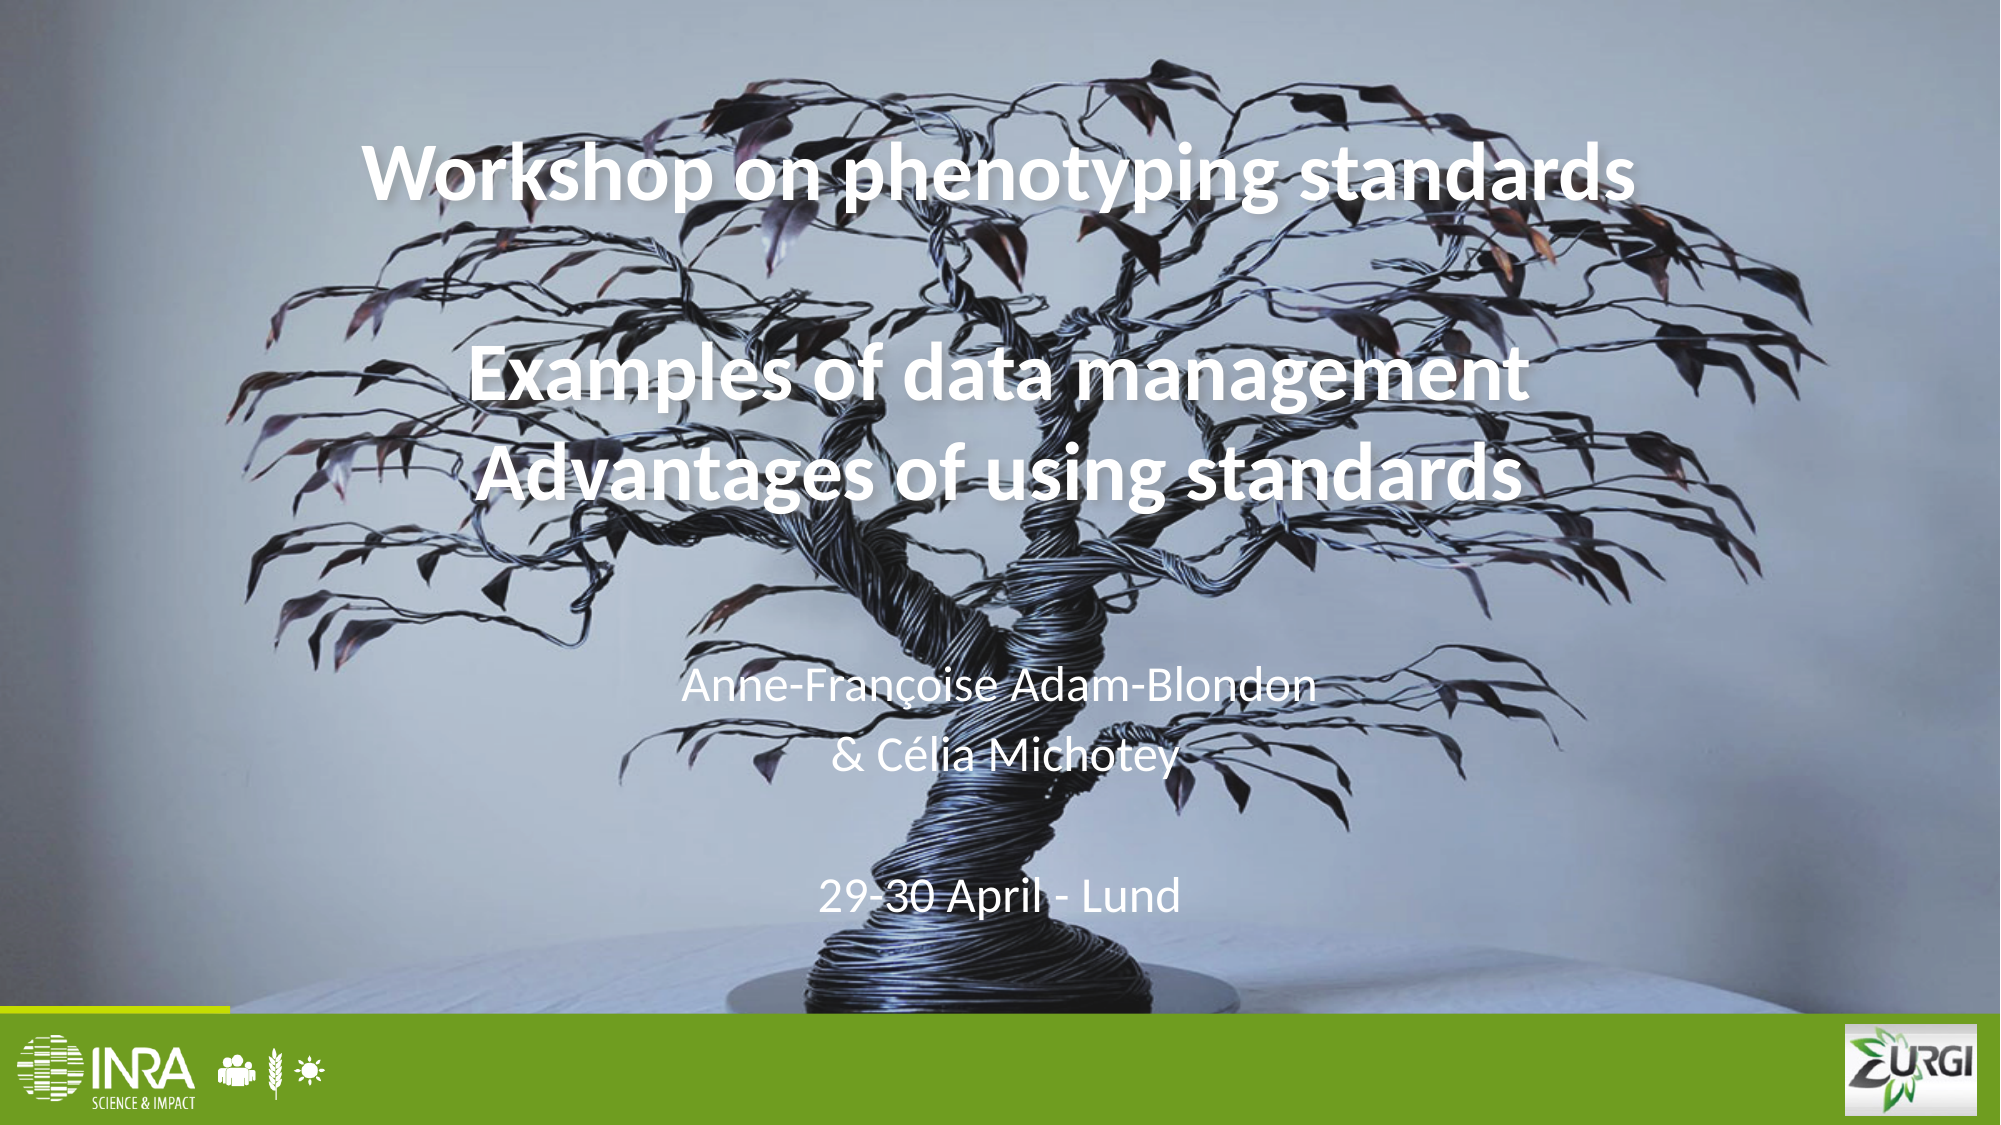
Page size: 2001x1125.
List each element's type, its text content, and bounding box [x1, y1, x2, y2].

subtitle Anne-Françoise Adam-Blondon & Célia Michotey 29-30 April - Lund [300, 643, 1700, 931]
title Workshop on phenotyping standards Examples of data management Advantages of using standards [220, 196, 1780, 438]
picture [218, 1048, 325, 1100]
picture [17, 1035, 195, 1109]
picture [1845, 1024, 1977, 1116]
